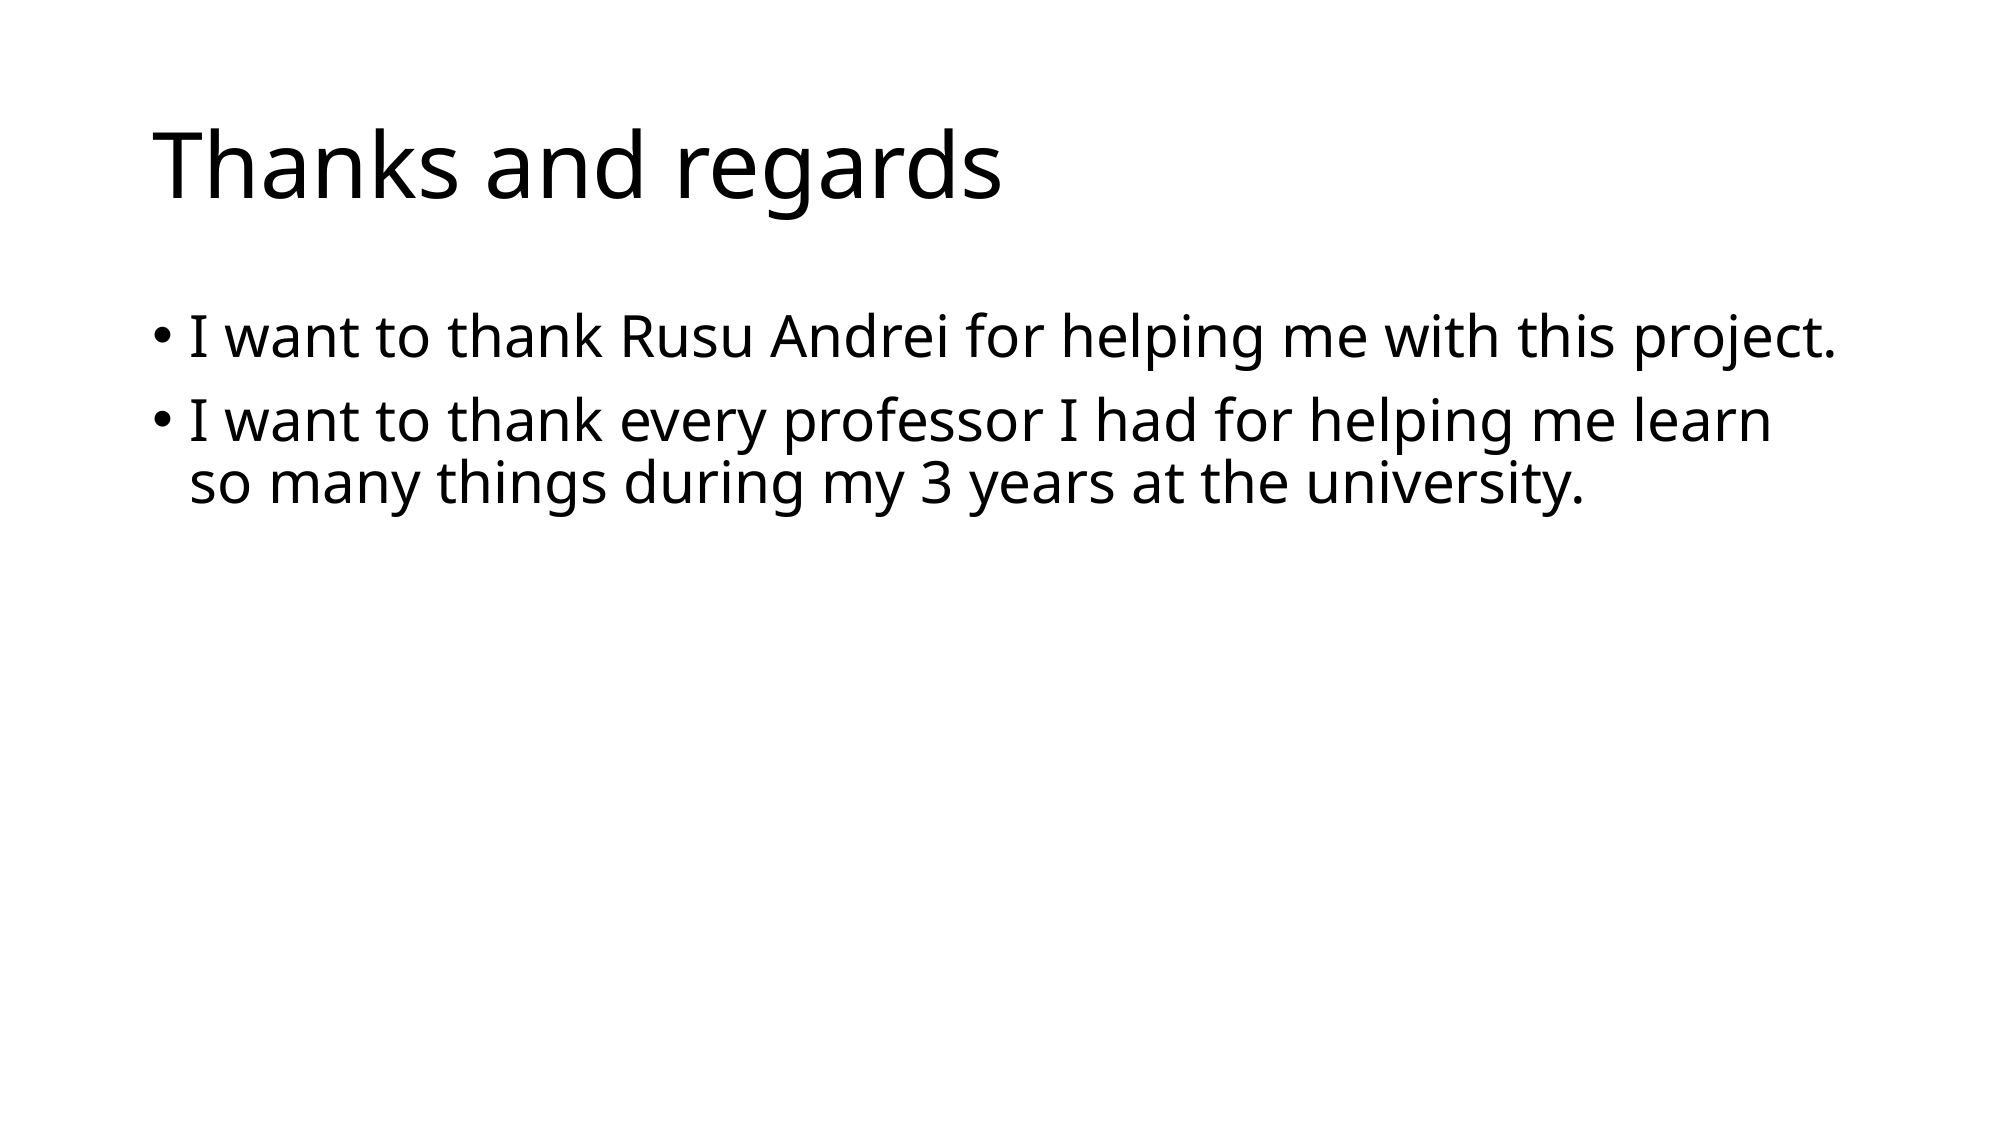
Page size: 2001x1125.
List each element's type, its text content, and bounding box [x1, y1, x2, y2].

list I want to thank Rusu Andrei for helping me with this project. I want to thank every professor I had for helping me learn so many things during my 3 years at the university. [137, 299, 1863, 1014]
title Thanks and regards [137, 59, 1863, 278]
